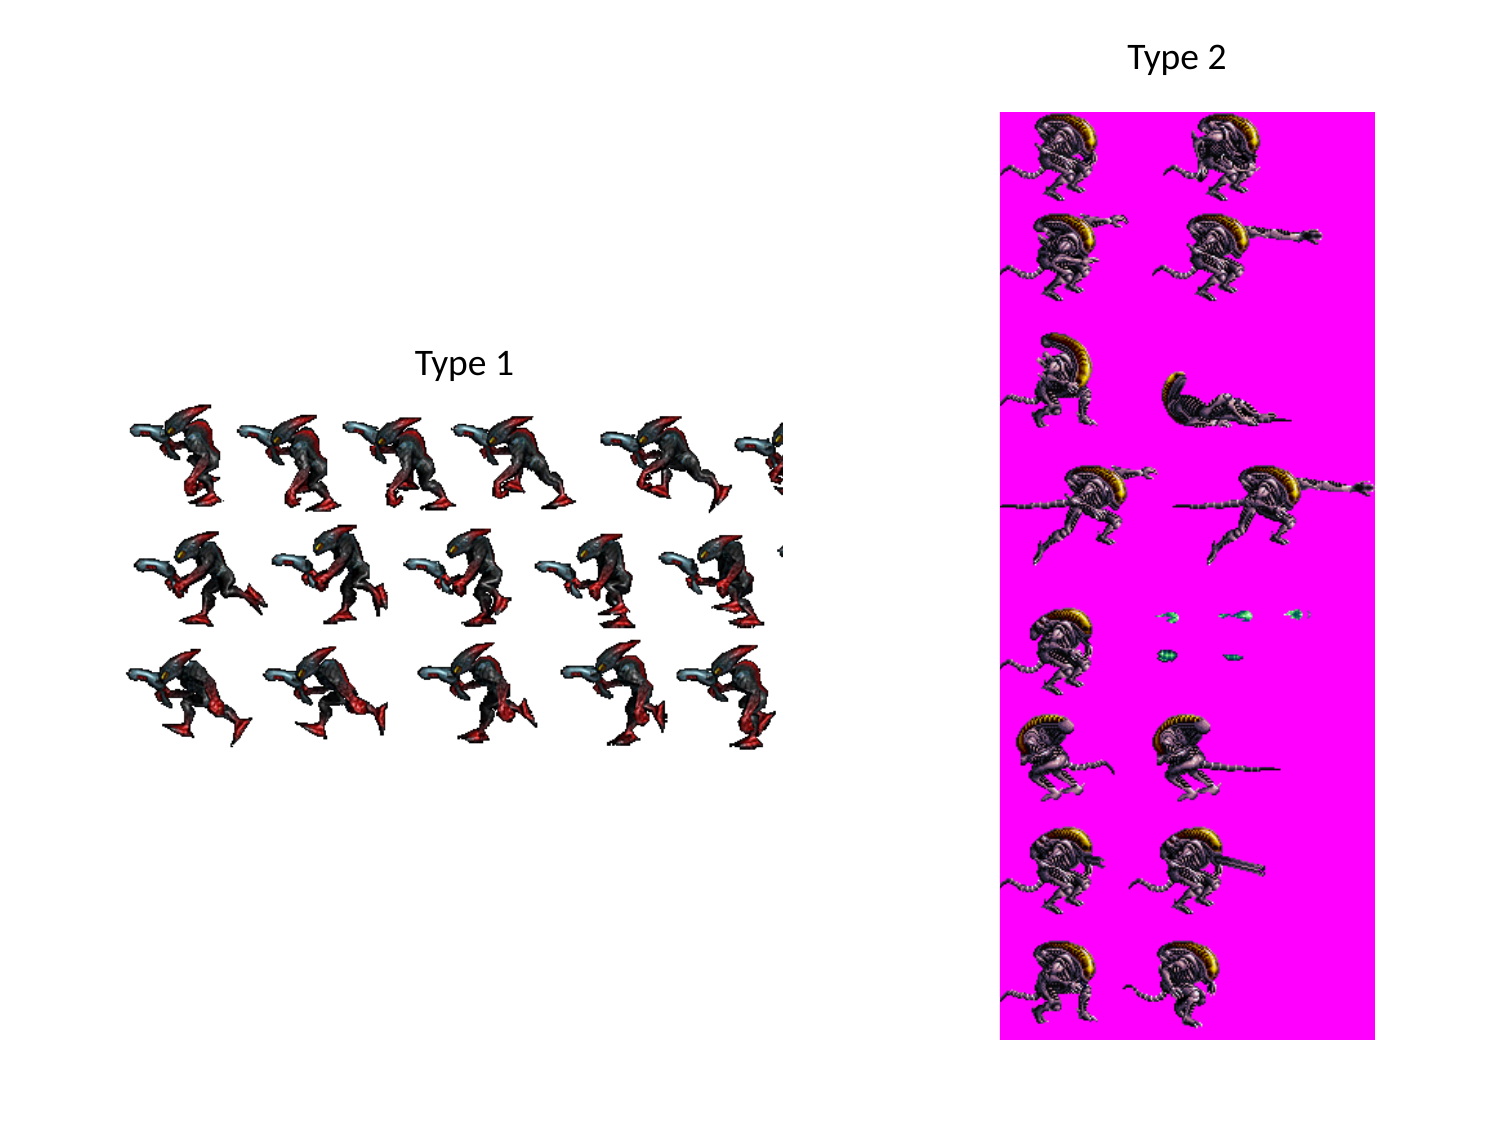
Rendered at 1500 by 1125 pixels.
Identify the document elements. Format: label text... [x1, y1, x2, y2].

text_box Type 2 [1112, 24, 1438, 85]
picture [112, 393, 784, 759]
text_box Type 1 [399, 330, 750, 391]
picture [999, 112, 1376, 1040]
